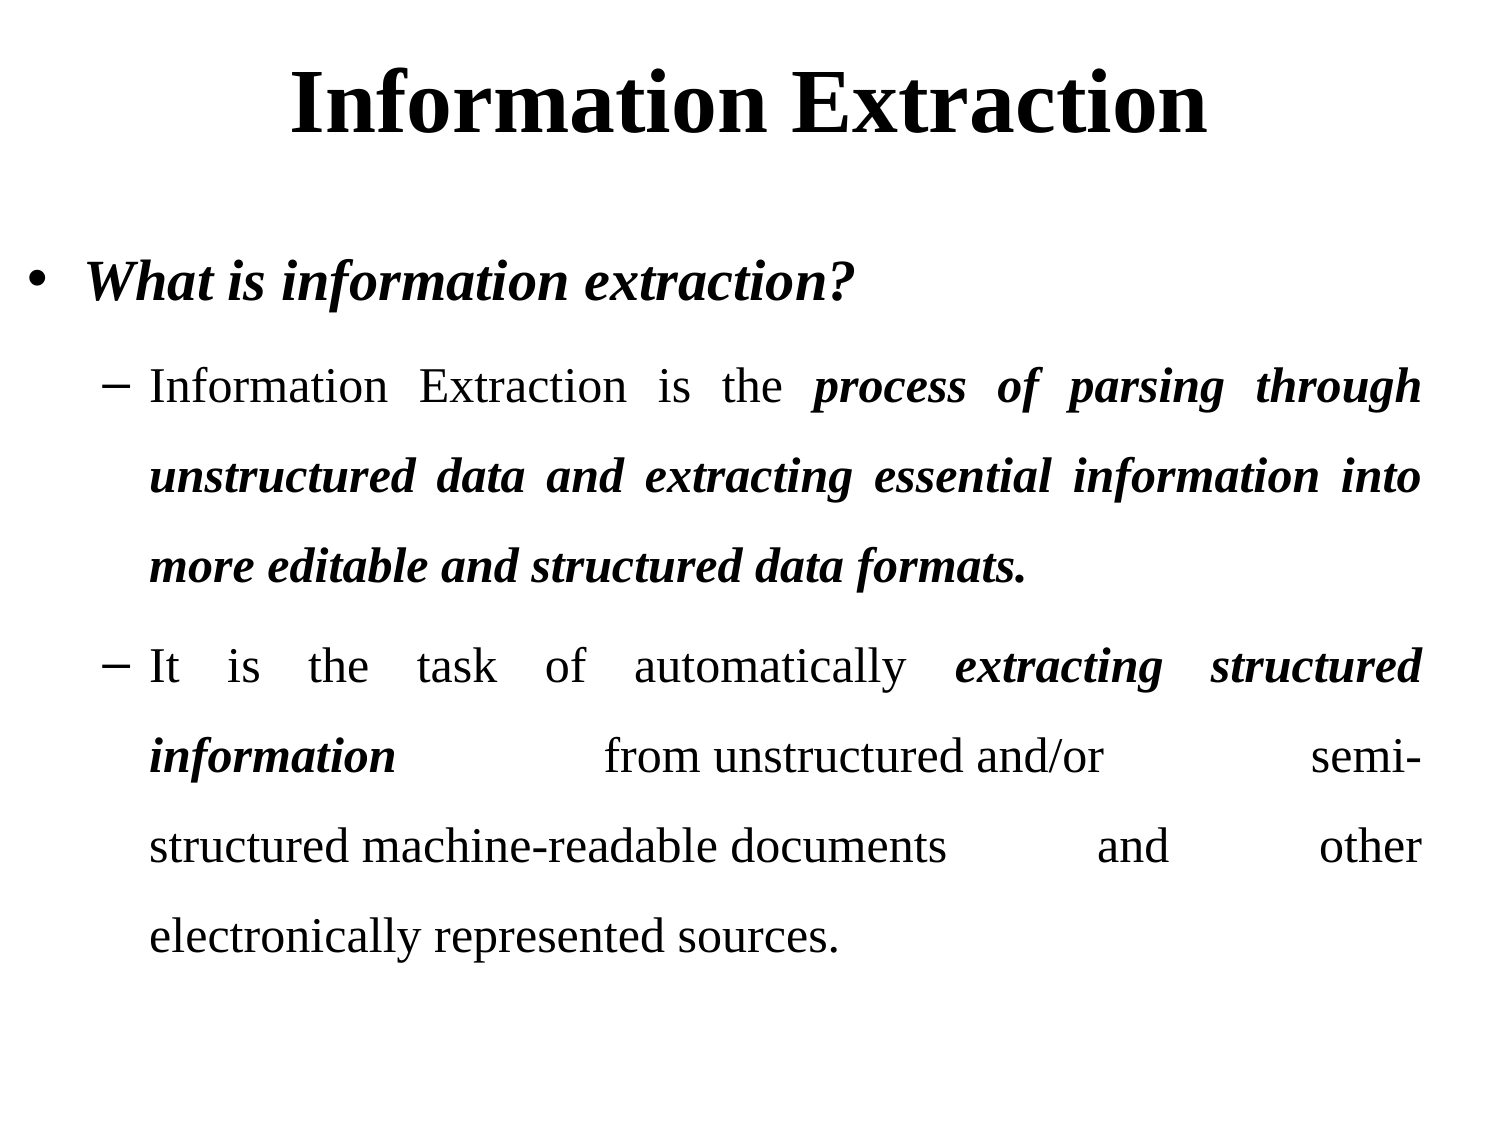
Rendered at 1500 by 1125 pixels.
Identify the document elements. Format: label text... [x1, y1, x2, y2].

title Information Extraction [74, 49, 1426, 143]
list What is information extraction? Information Extraction is the process of parsing through unstructured data and extracting essential information into more editable and structured data formats. It is the task of automatically extracting structured information from unstructured and/or semi-structured machine-readable documents and other electronically represented sources. [12, 199, 1438, 1125]
